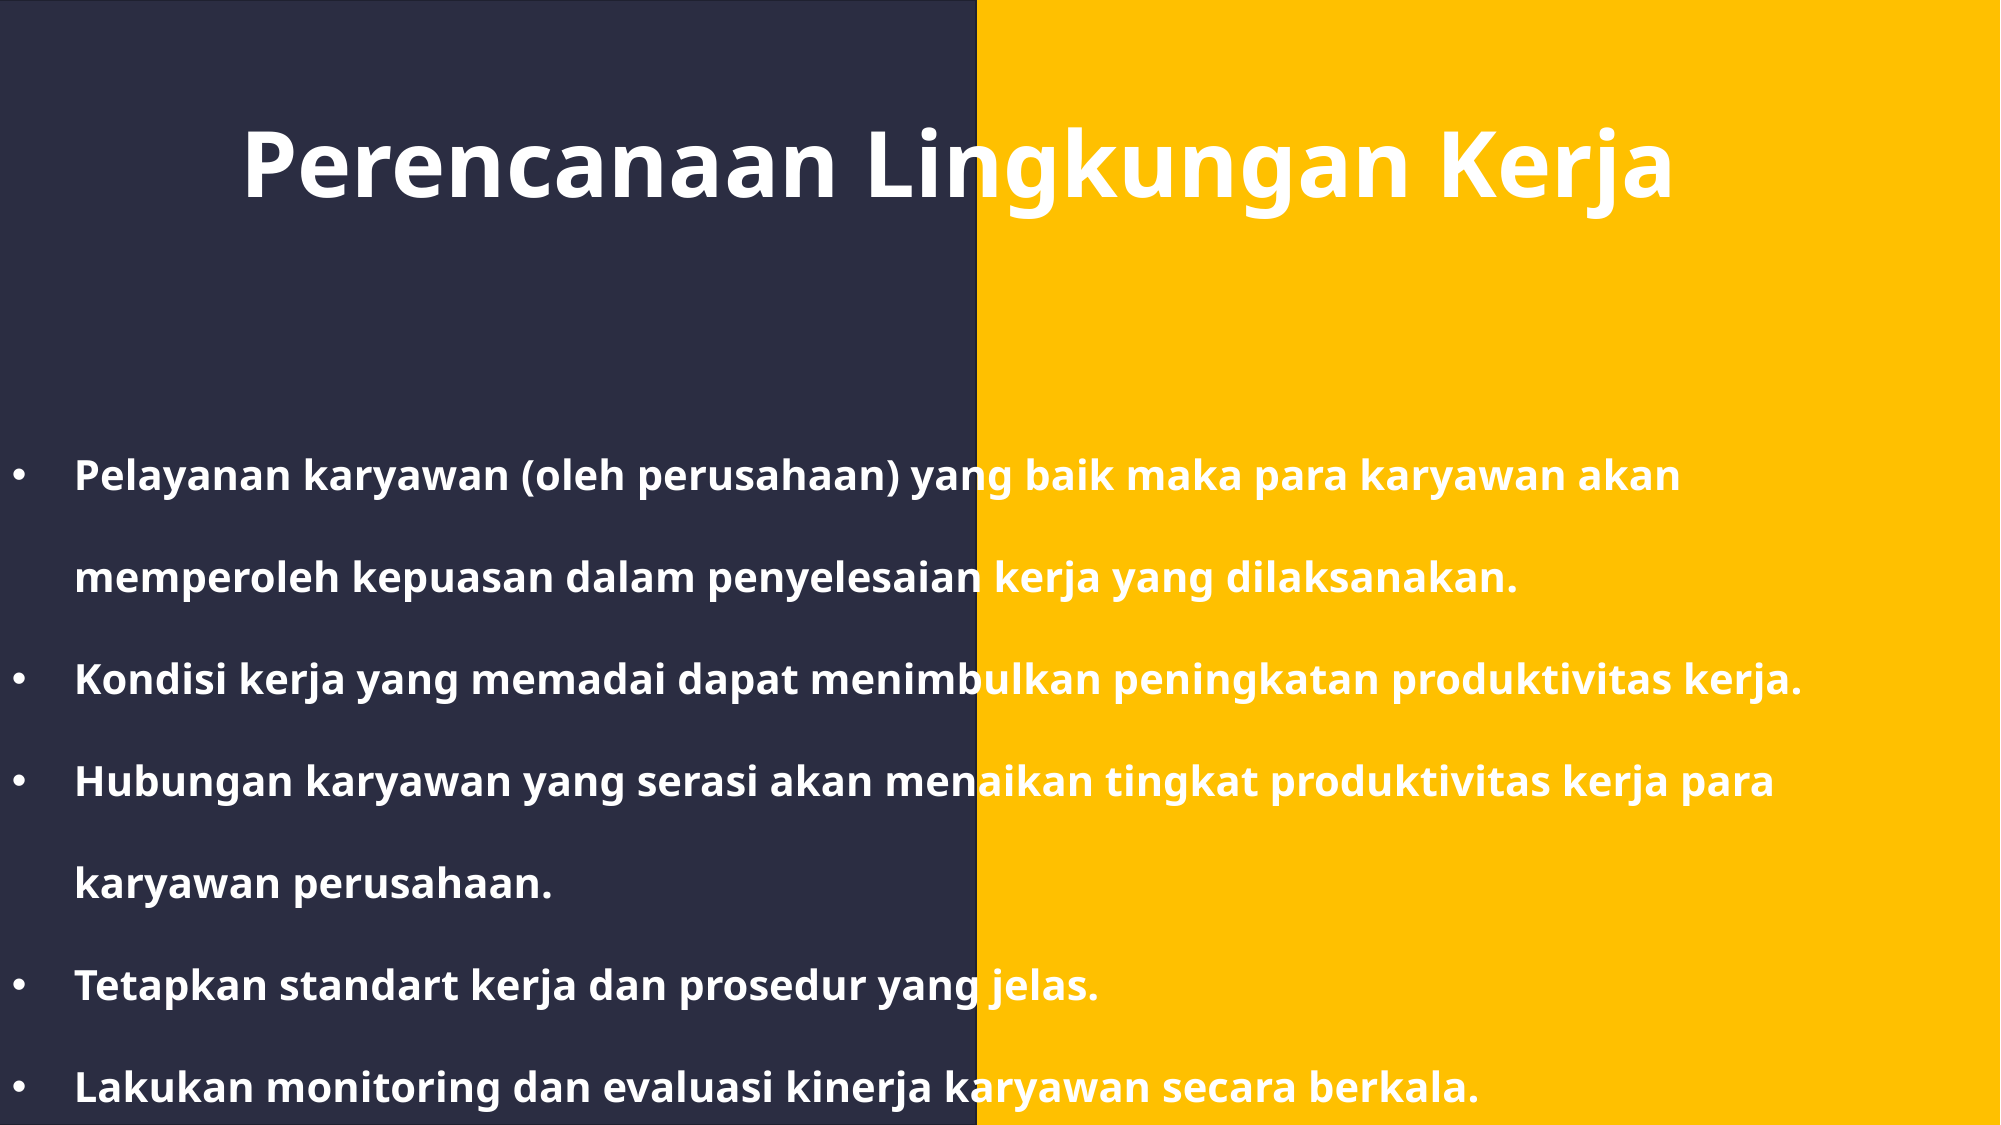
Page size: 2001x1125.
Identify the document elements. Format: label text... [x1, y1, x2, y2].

text_box Perencanaan Lingkungan Kerja [225, 98, 1914, 223]
text_box [0, 0, 977, 389]
text_box Pelayanan karyawan (oleh perusahaan) yang baik maka para karyawan akan memperoleh kepuasan dalam penyelesaian kerja yang dilaksanakan. Kondisi kerja yang memadai dapat menimbulkan peningkatan produktivitas kerja. Hubungan karyawan yang serasi akan menaikan tingkat produktivitas kerja para karyawan perusahaan. Tetapkan standart kerja dan prosedur yang jelas. Lakukan monitoring dan evaluasi kinerja karyawan secara berkala. [0, 389, 1884, 1125]
